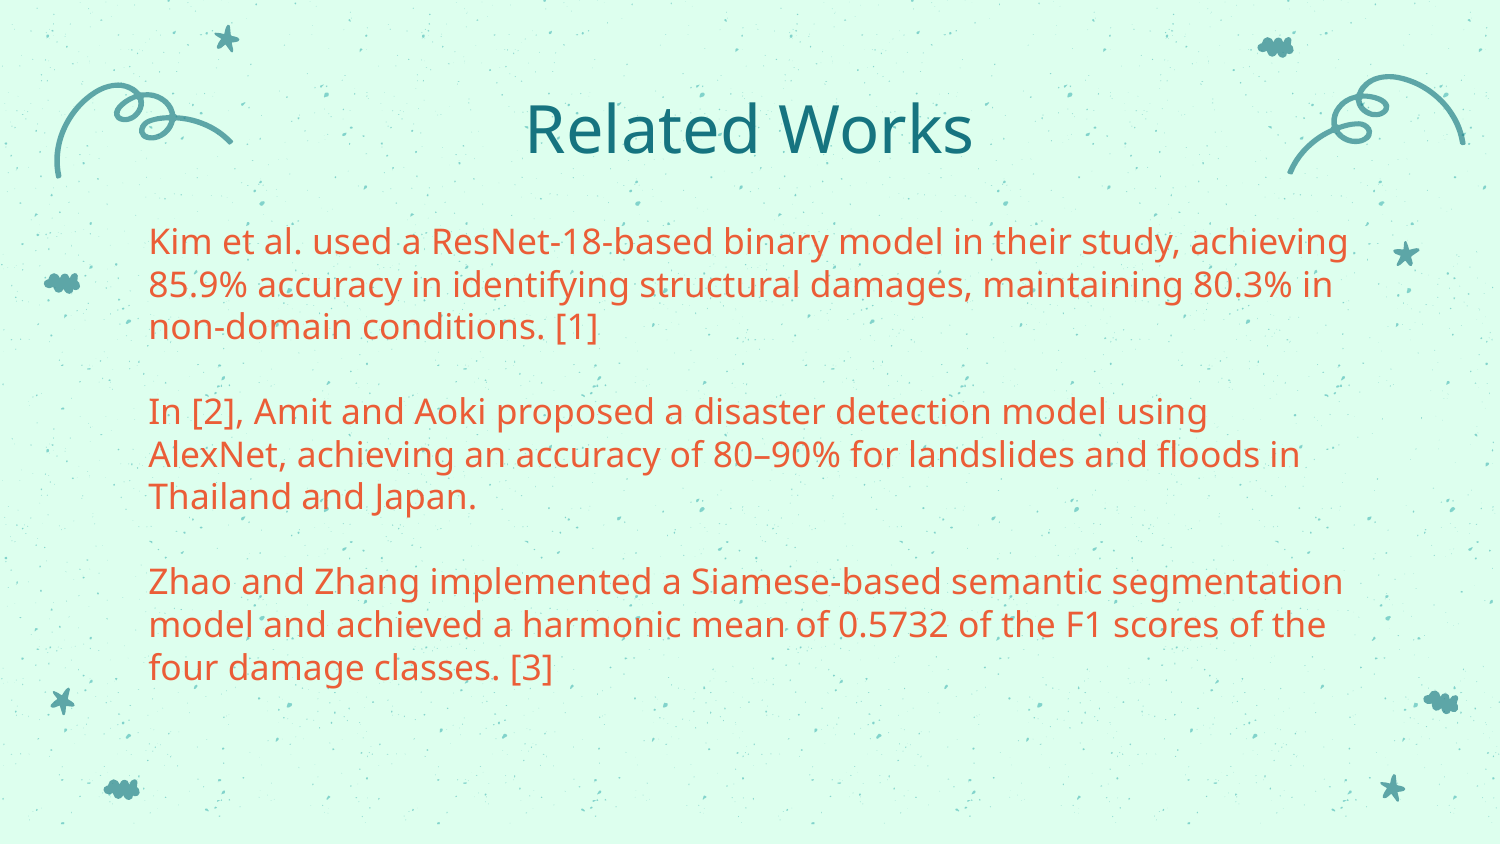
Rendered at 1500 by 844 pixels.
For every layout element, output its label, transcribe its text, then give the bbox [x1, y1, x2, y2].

title Related Works [118, 87, 1382, 167]
text_box Kim et al. used a ResNet-18-based binary model in their study, achieving 85.9% accuracy in identifying structural damages, maintaining 80.3% in non-domain conditions. [1] In [2], Amit and Aoki proposed a disaster detection model using AlexNet, achieving an accuracy of 80–90% for landslides and floods in Thailand and Japan. Zhao and Zhang implemented a Siamese-based semantic segmentation model and achieved a harmonic mean of 0.5732 of the F1 scores of the four damage classes. [3] [133, 166, 1367, 844]
